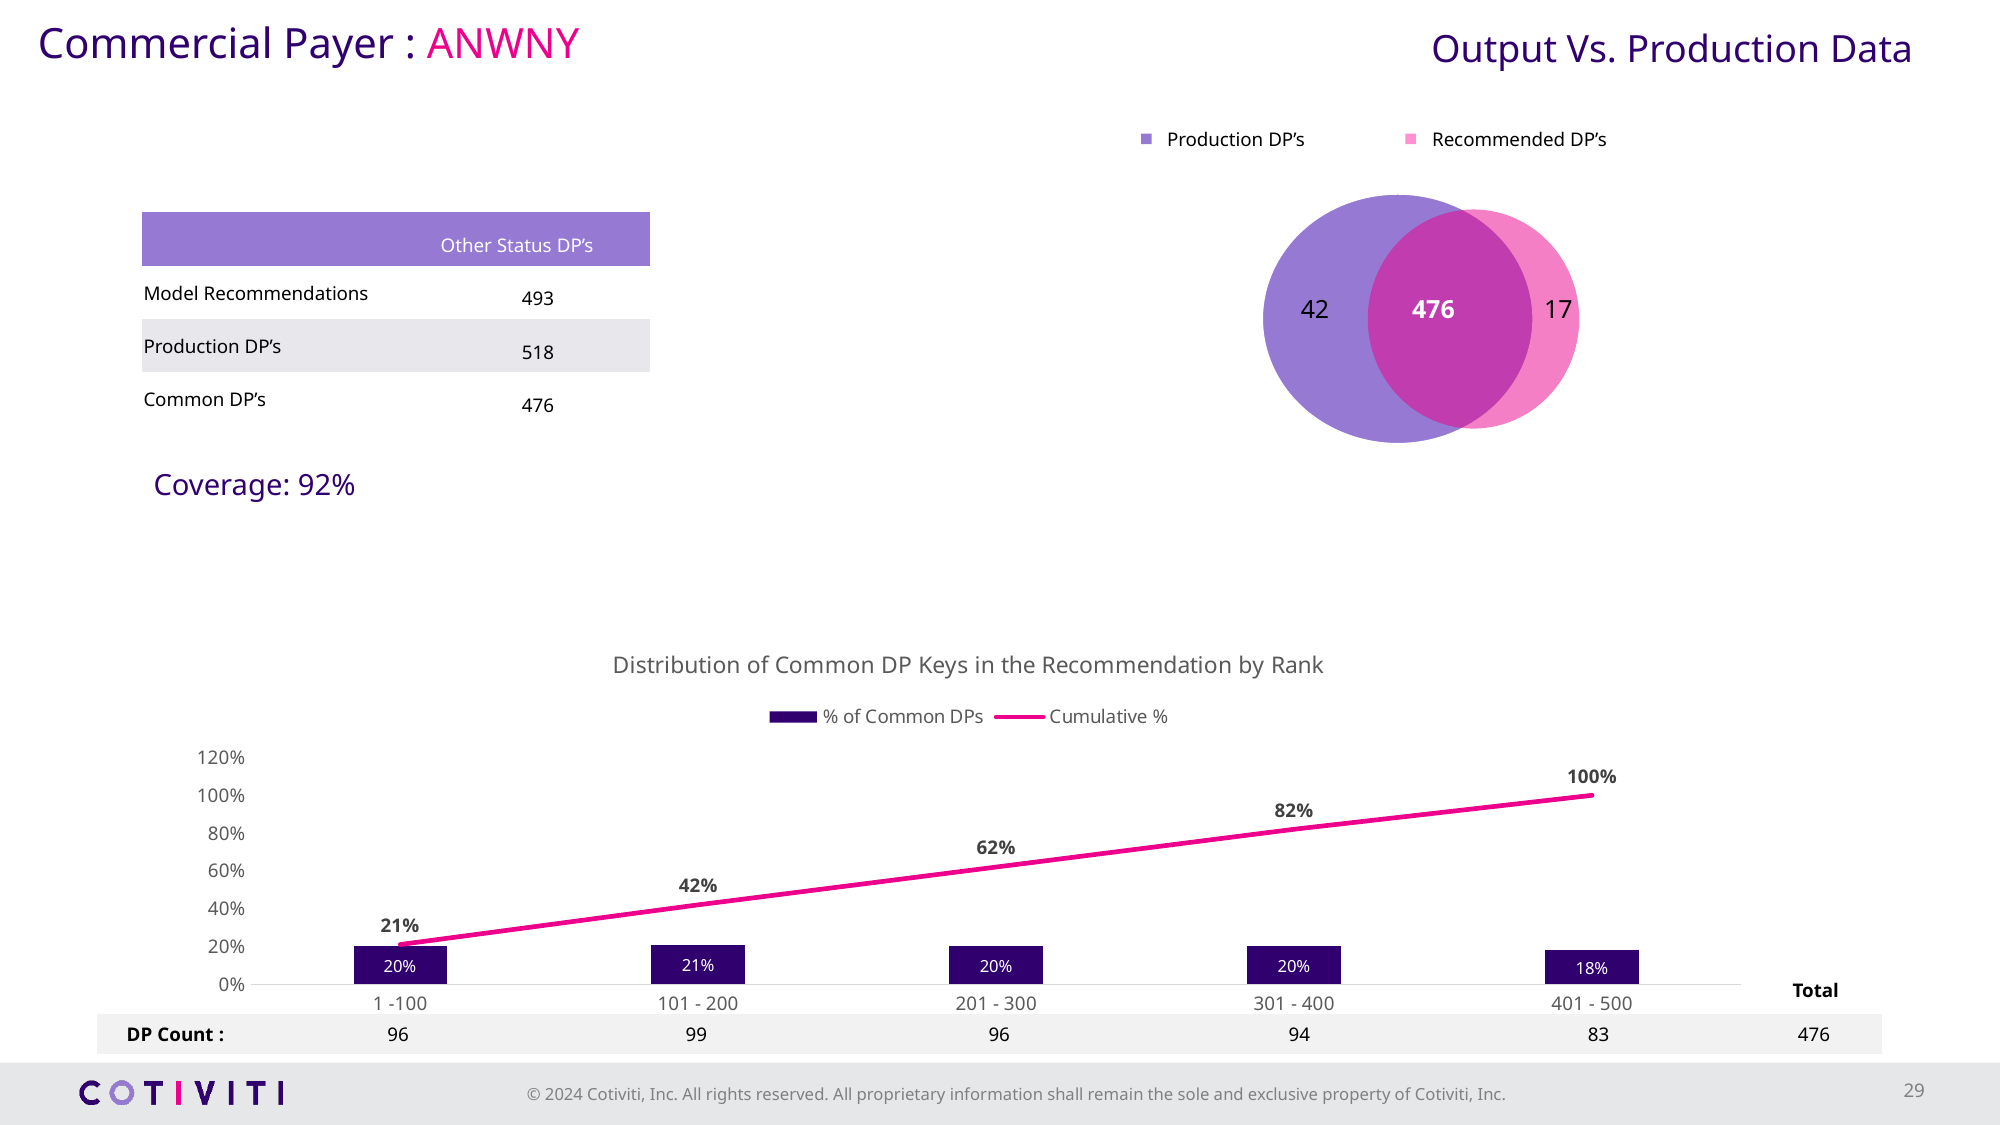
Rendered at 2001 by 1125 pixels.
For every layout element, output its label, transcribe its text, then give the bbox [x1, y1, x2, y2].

table_header 96 [254, 1025, 542, 1054]
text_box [1045, 120, 1654, 476]
table_header 83 [1451, 1025, 1746, 1054]
chart [164, 625, 1774, 1025]
picture [47, 1041, 315, 1125]
text_box Commercial Payer : ANWNY [37, 22, 1888, 96]
table_header [142, 212, 426, 266]
table_header 94 [1148, 1025, 1451, 1054]
table_header Other Status DP’s [426, 212, 650, 266]
table_cell 518 [426, 319, 650, 372]
table_cell Model Recommendations [142, 266, 426, 319]
slide_number 29 [1845, 1069, 1925, 1115]
table_header DP Count : [97, 1014, 254, 1054]
text_box Coverage: 92% [138, 458, 594, 508]
text_box Output Vs. Production Data [1416, 18, 1974, 69]
table_cell Production DP’s [142, 319, 426, 372]
table_cell Common DP’s [142, 372, 426, 426]
table_header 96 [851, 1025, 1148, 1054]
table_header 476 [1746, 1014, 1882, 1054]
table_cell 476 [426, 372, 650, 426]
table_cell 493 [426, 266, 650, 319]
table_header 99 [542, 1025, 851, 1054]
text_box Total [1777, 971, 1882, 1000]
